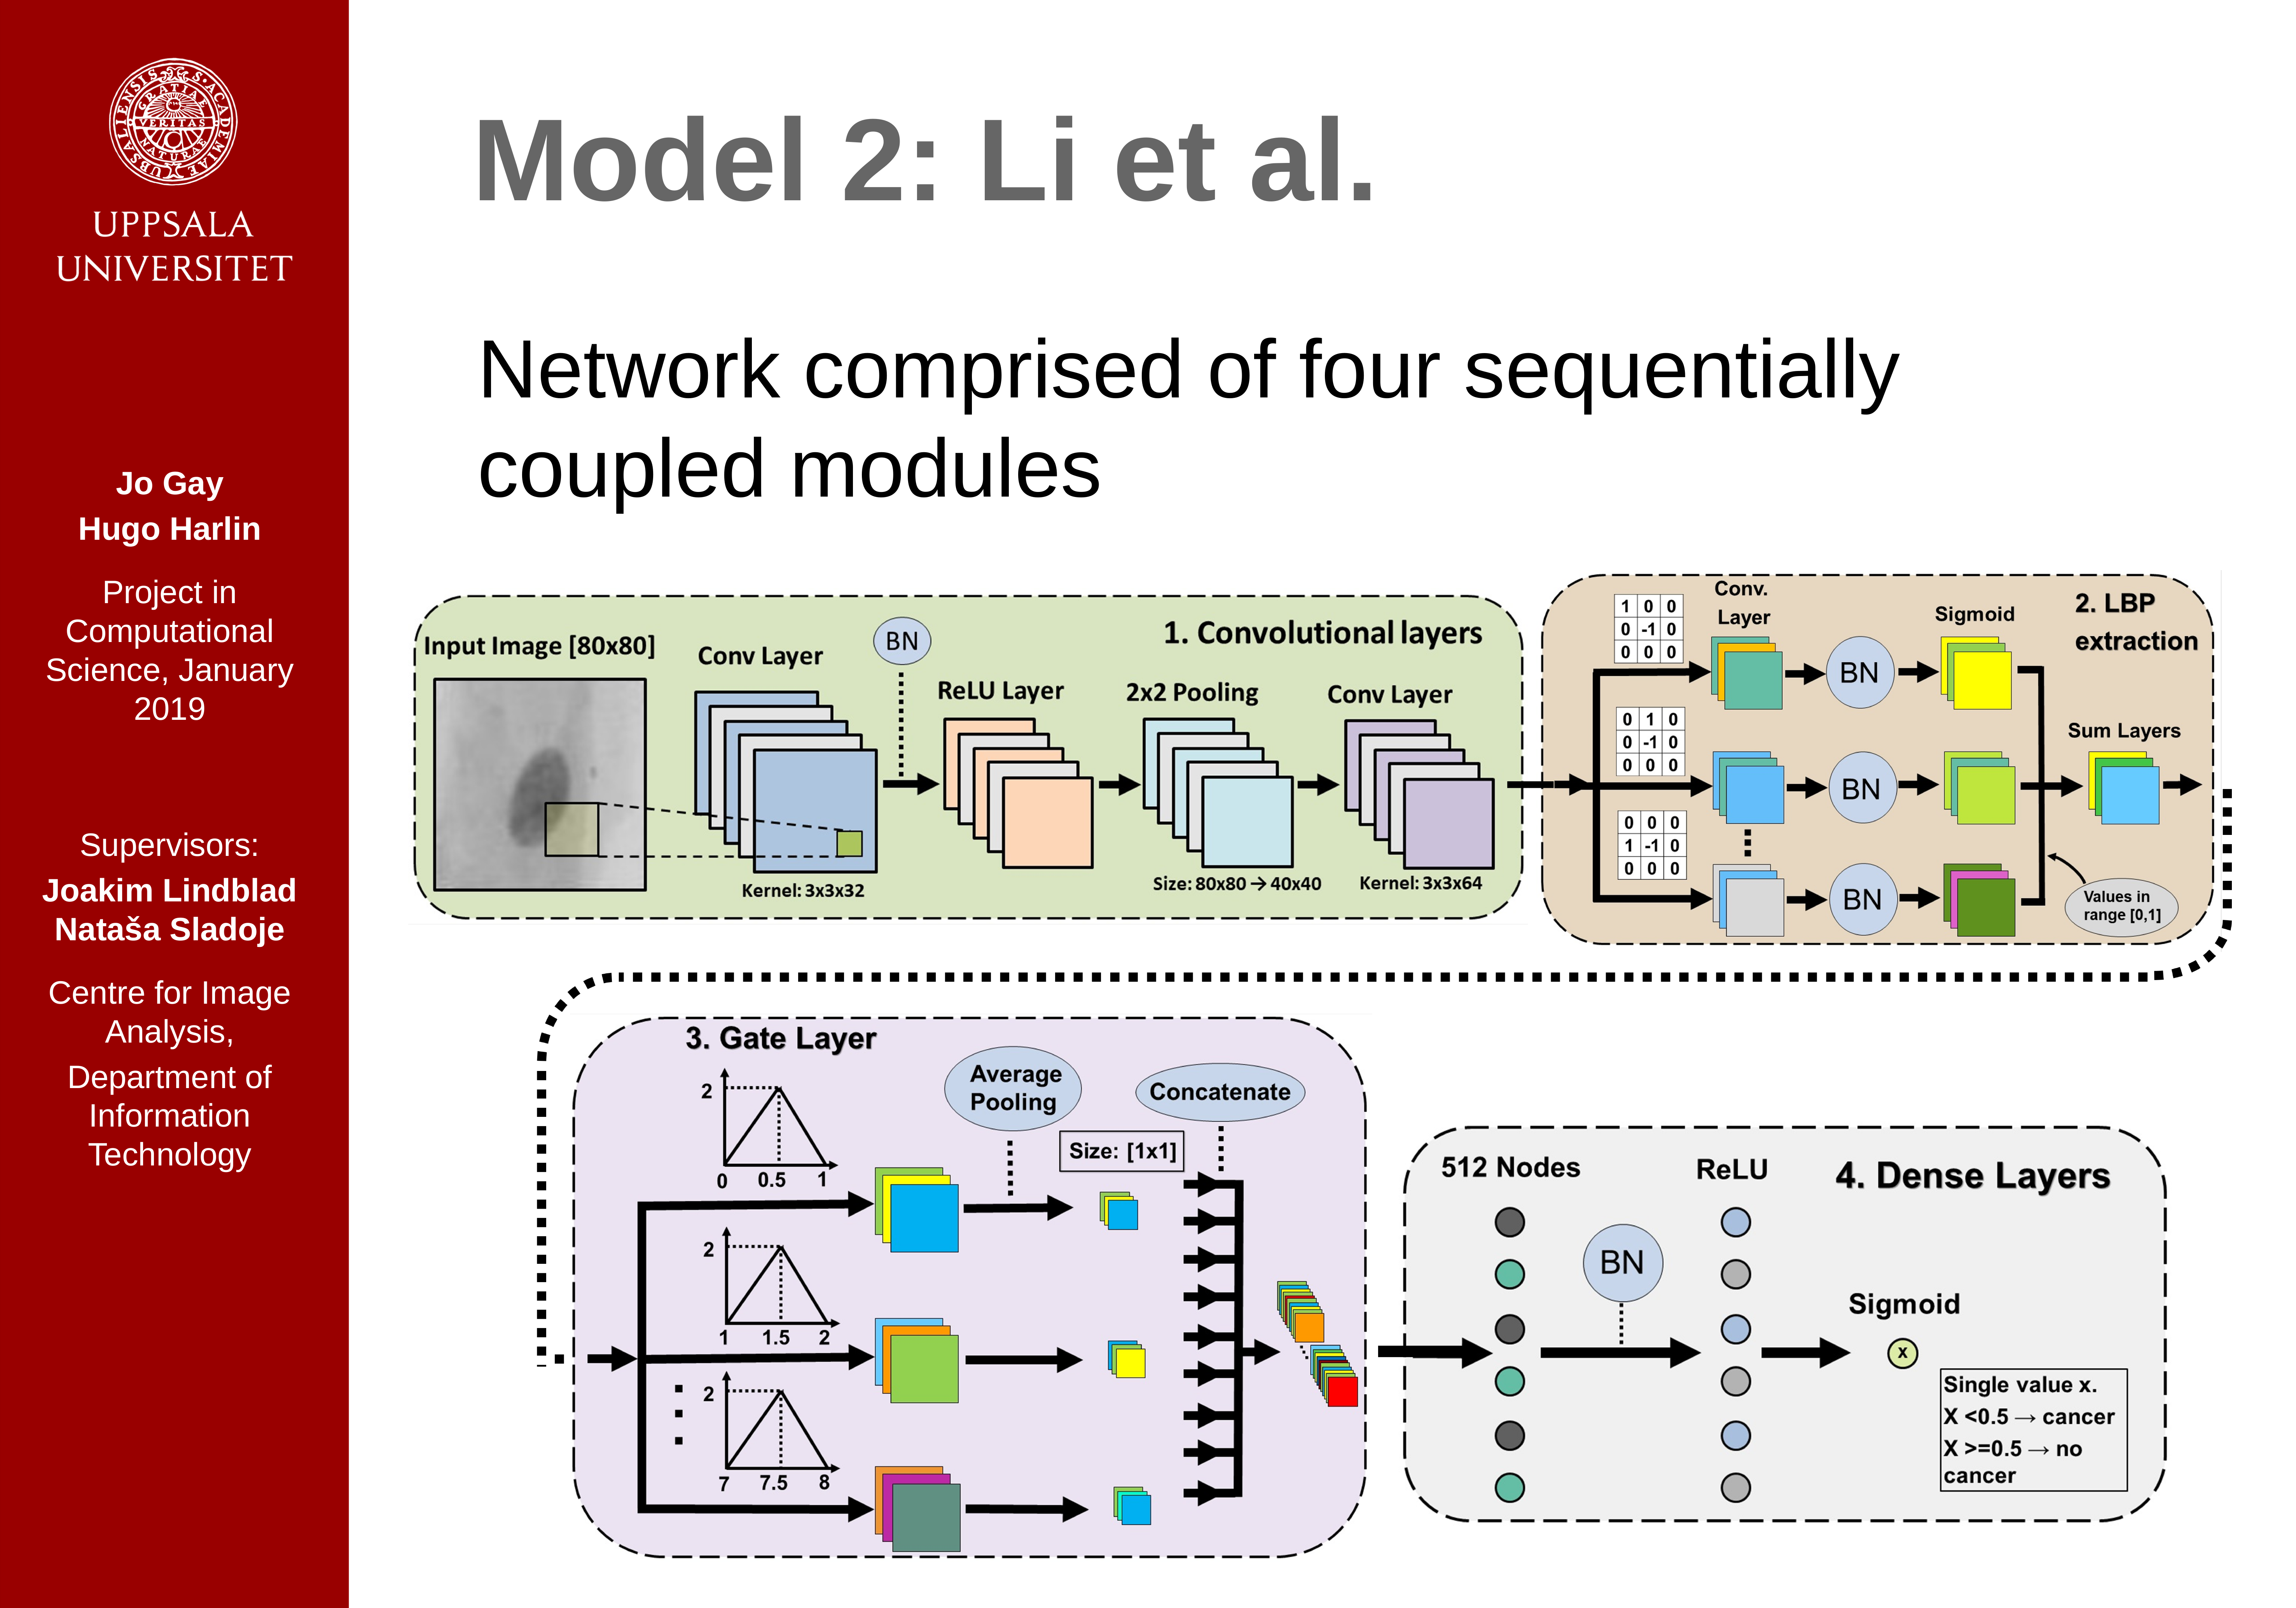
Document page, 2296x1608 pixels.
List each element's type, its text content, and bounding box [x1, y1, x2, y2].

list Network comprised of four sequentially coupled modules [455, 304, 2227, 569]
text_box Jo Gay Hugo Harlin Project in Computational Science, January 2019 Supervisors: Joakim Lindblad Nataša Sladoje Centre for Image Analysis, Department of Information Technology [0, 459, 340, 1221]
picture [408, 570, 2232, 1562]
picture [0, 0, 349, 1608]
title Model 2: Li et al. [450, 64, 2237, 243]
